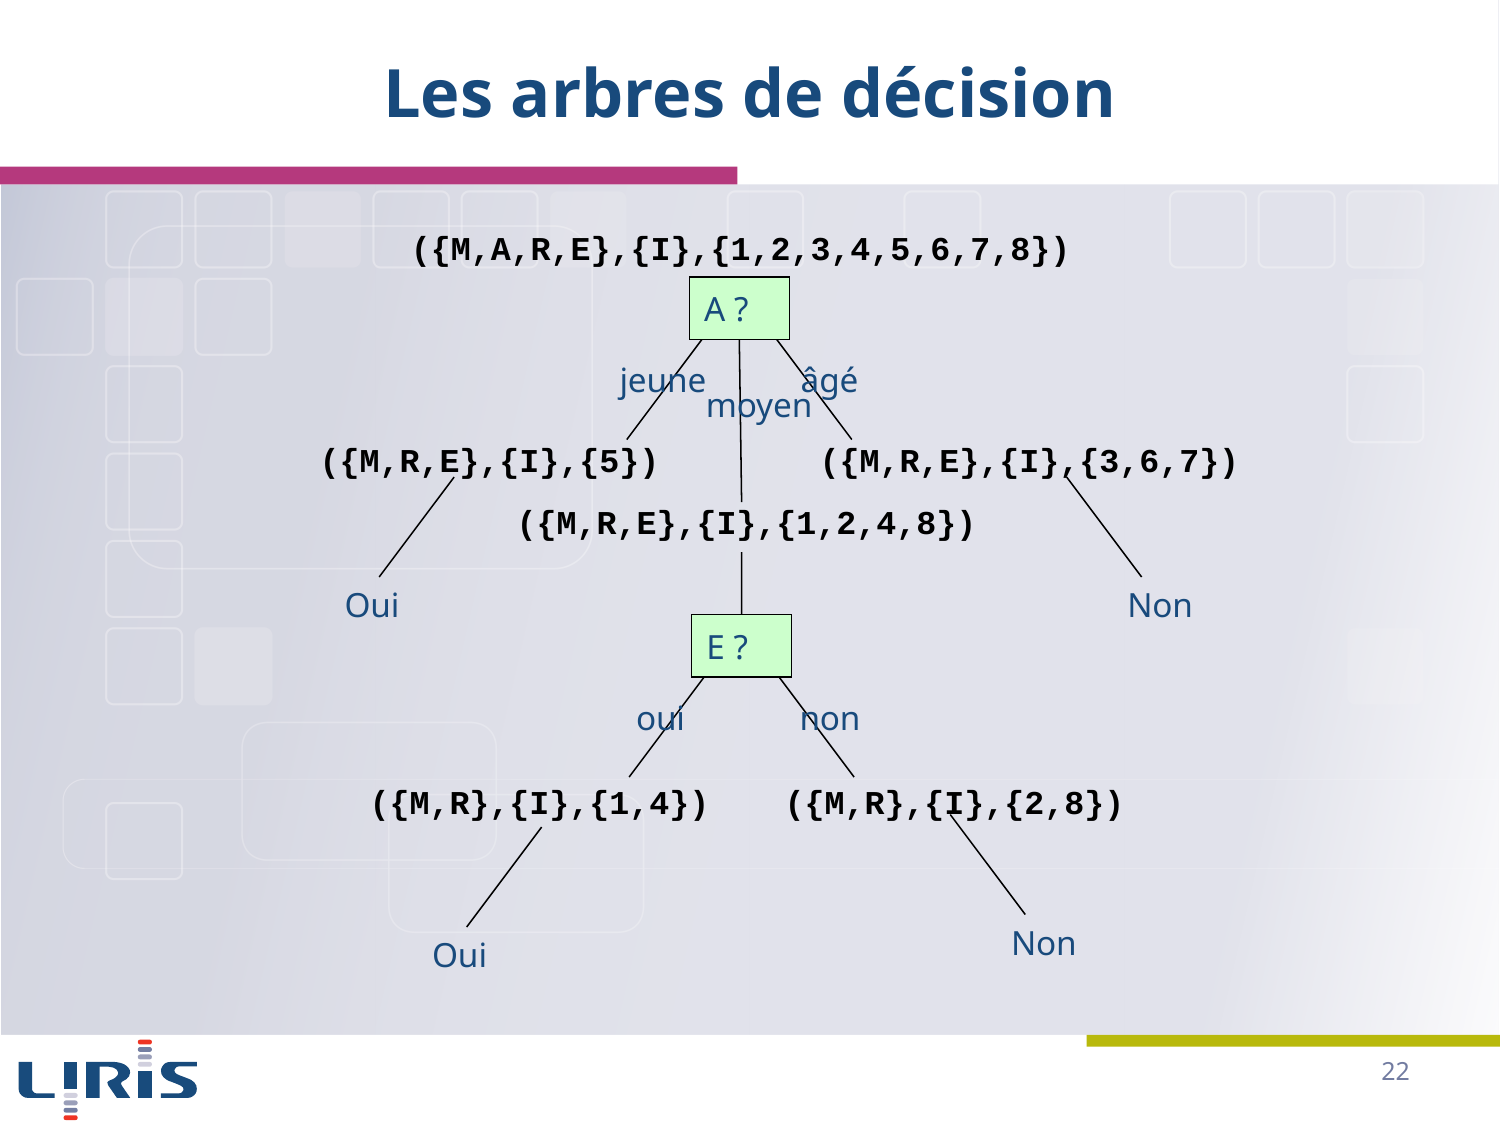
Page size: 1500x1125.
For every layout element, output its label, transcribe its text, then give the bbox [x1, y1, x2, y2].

text_box ({M,R,E},{I},{3,6,7}) [804, 431, 1255, 487]
slide_number 22 [1230, 1042, 1425, 1103]
text_box jeune [604, 352, 722, 407]
text_box Non [996, 914, 1092, 970]
text_box Oui [329, 577, 415, 632]
text_box ({M,R,E},{I},{1,2,4,8}) [501, 494, 992, 549]
text_box non [784, 689, 876, 745]
title Les arbres de décision [75, 45, 1425, 138]
text_box E ? [691, 614, 792, 677]
text_box ({M,R,E},{I},{5}) [304, 431, 675, 487]
text_box âgé [785, 352, 874, 407]
text_box ({M,R},{I},{1,4}) [354, 774, 725, 829]
text_box Oui [417, 927, 503, 982]
text_box Non [1112, 577, 1209, 632]
text_box ({M,R},{I},{2,8}) [769, 774, 1140, 829]
text_box ({M,A,R,E},{I},{1,2,3,4,5,6,7,8}) [396, 219, 1086, 274]
text_box A ? [689, 277, 790, 340]
text_box moyen [691, 377, 828, 432]
text_box oui [621, 689, 701, 745]
picture [1, 185, 1499, 1034]
